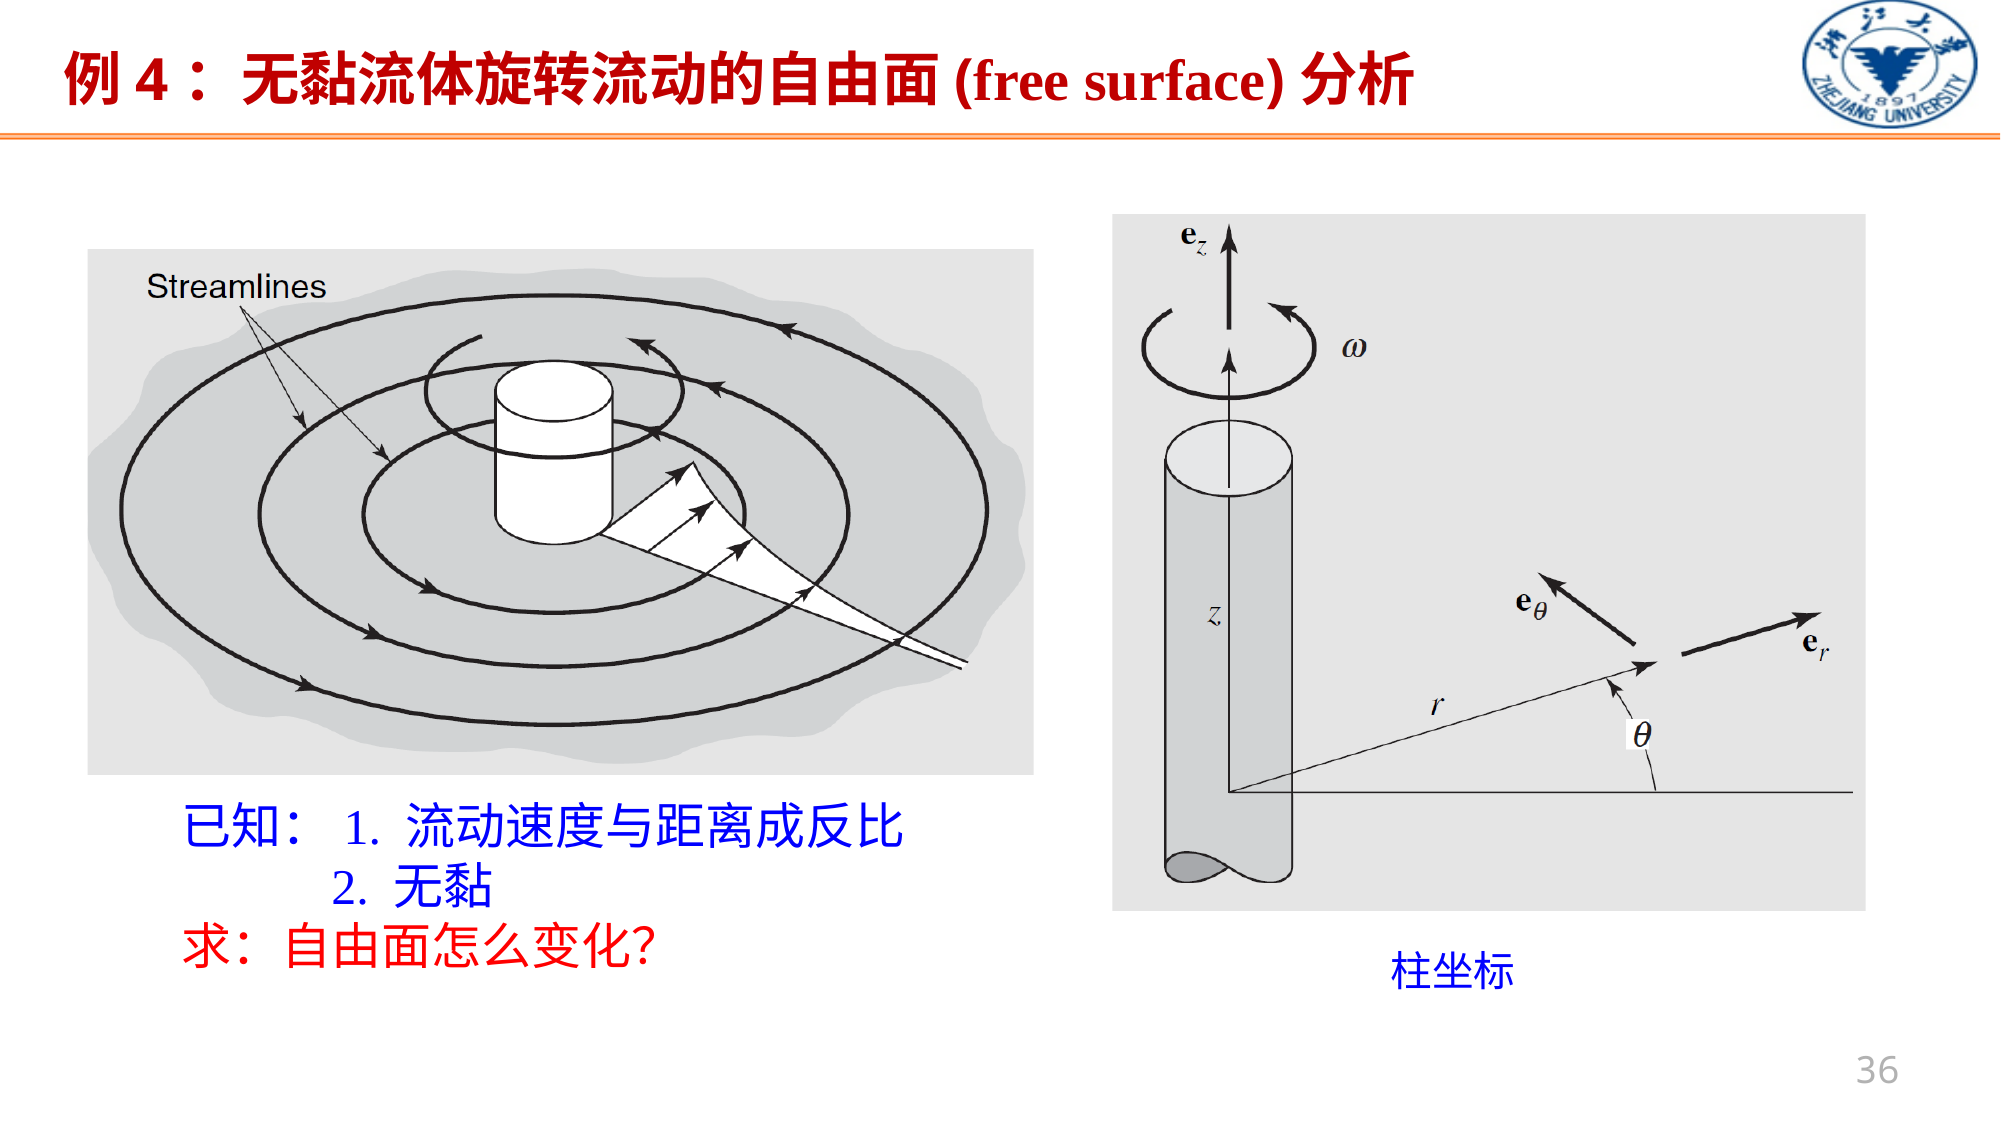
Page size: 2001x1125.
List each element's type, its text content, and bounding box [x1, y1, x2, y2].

picture [0, 0, 2001, 1125]
title 例4：无黏流体旋转流动的自由面(free surface)分析 [63, 42, 1937, 113]
slide_number 36 [1440, 1046, 1900, 1092]
text_box 已知：1. 流动速度与距离成反比 2. 无黏 求：自由面怎么变化？ [166, 787, 921, 983]
text_box 柱坐标 [1375, 937, 1531, 1003]
